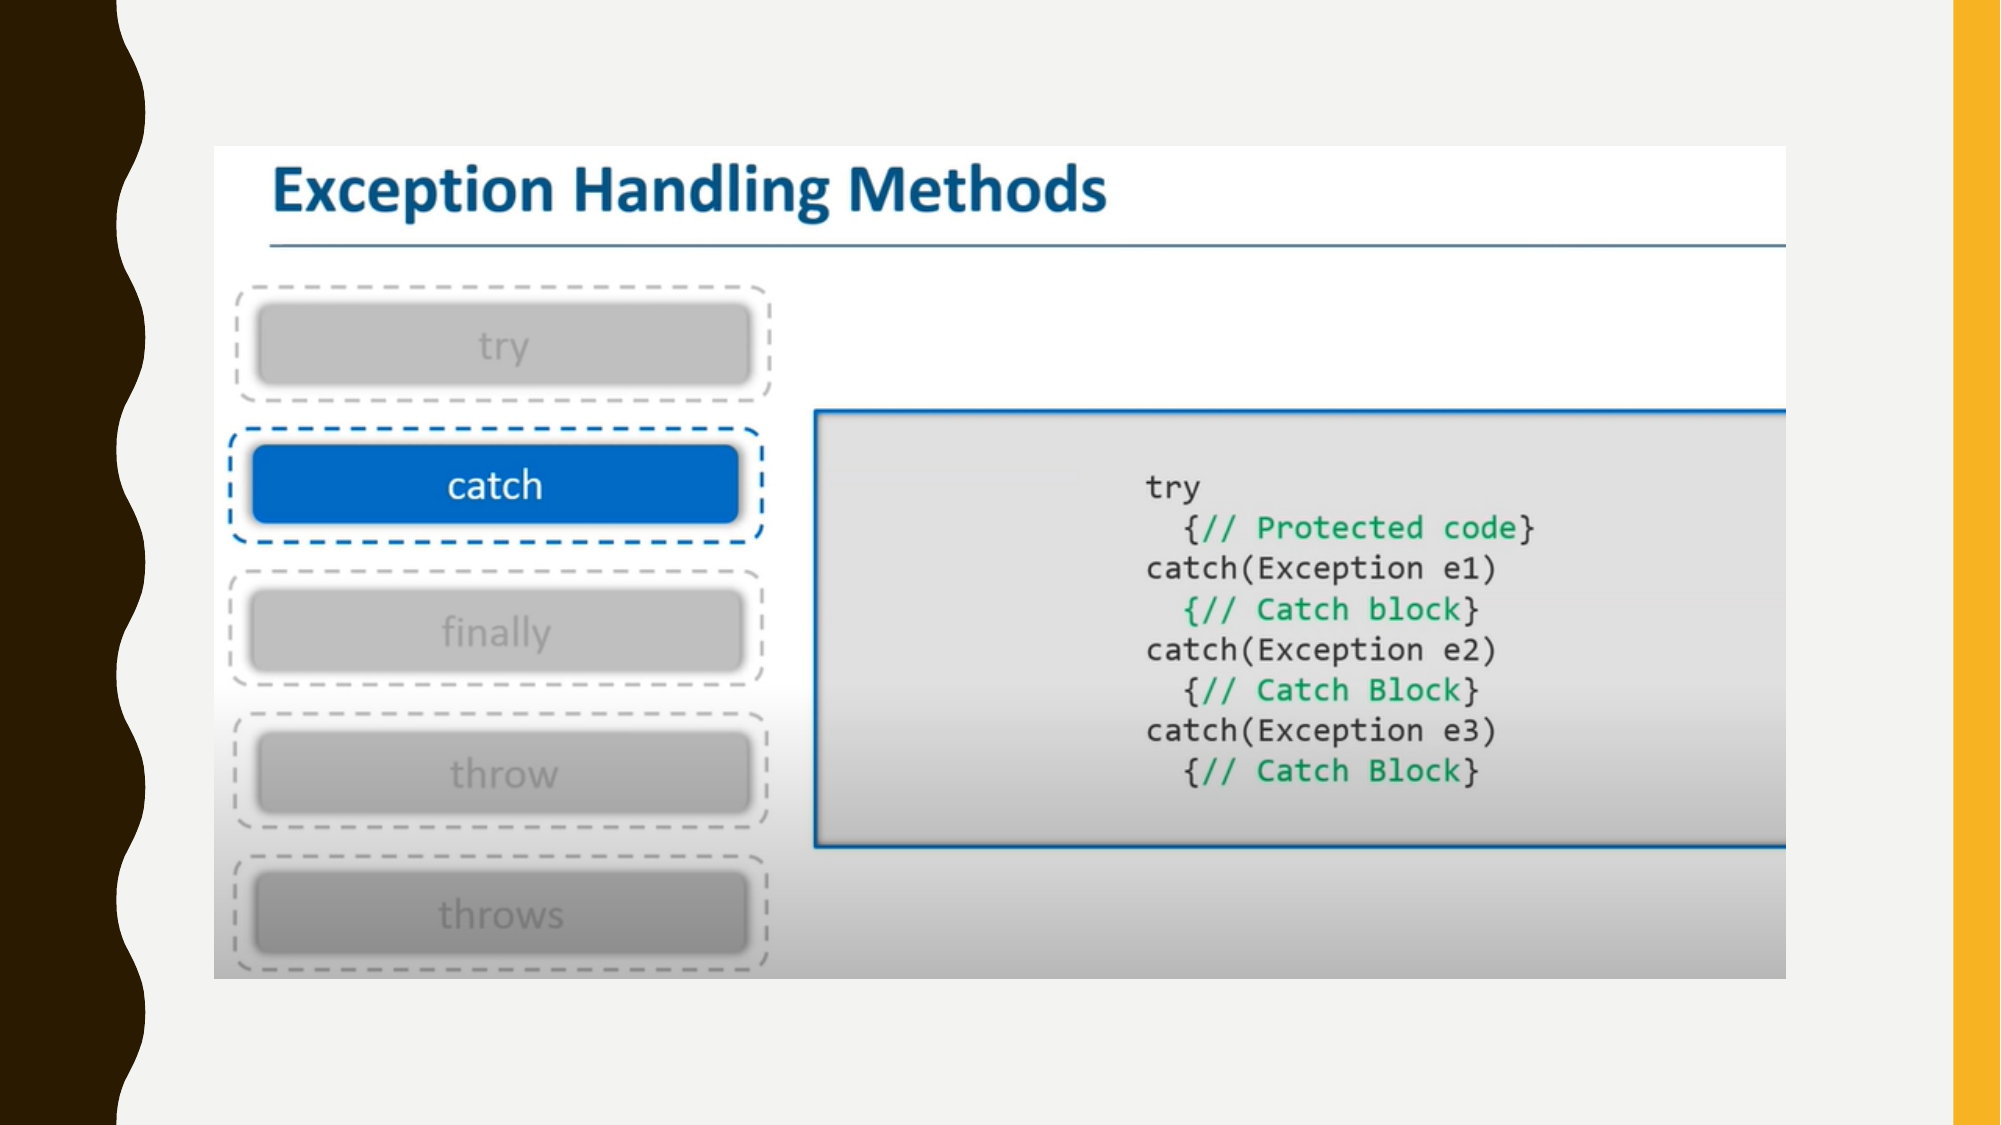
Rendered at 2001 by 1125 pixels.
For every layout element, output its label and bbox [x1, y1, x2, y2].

picture [214, 146, 1786, 979]
